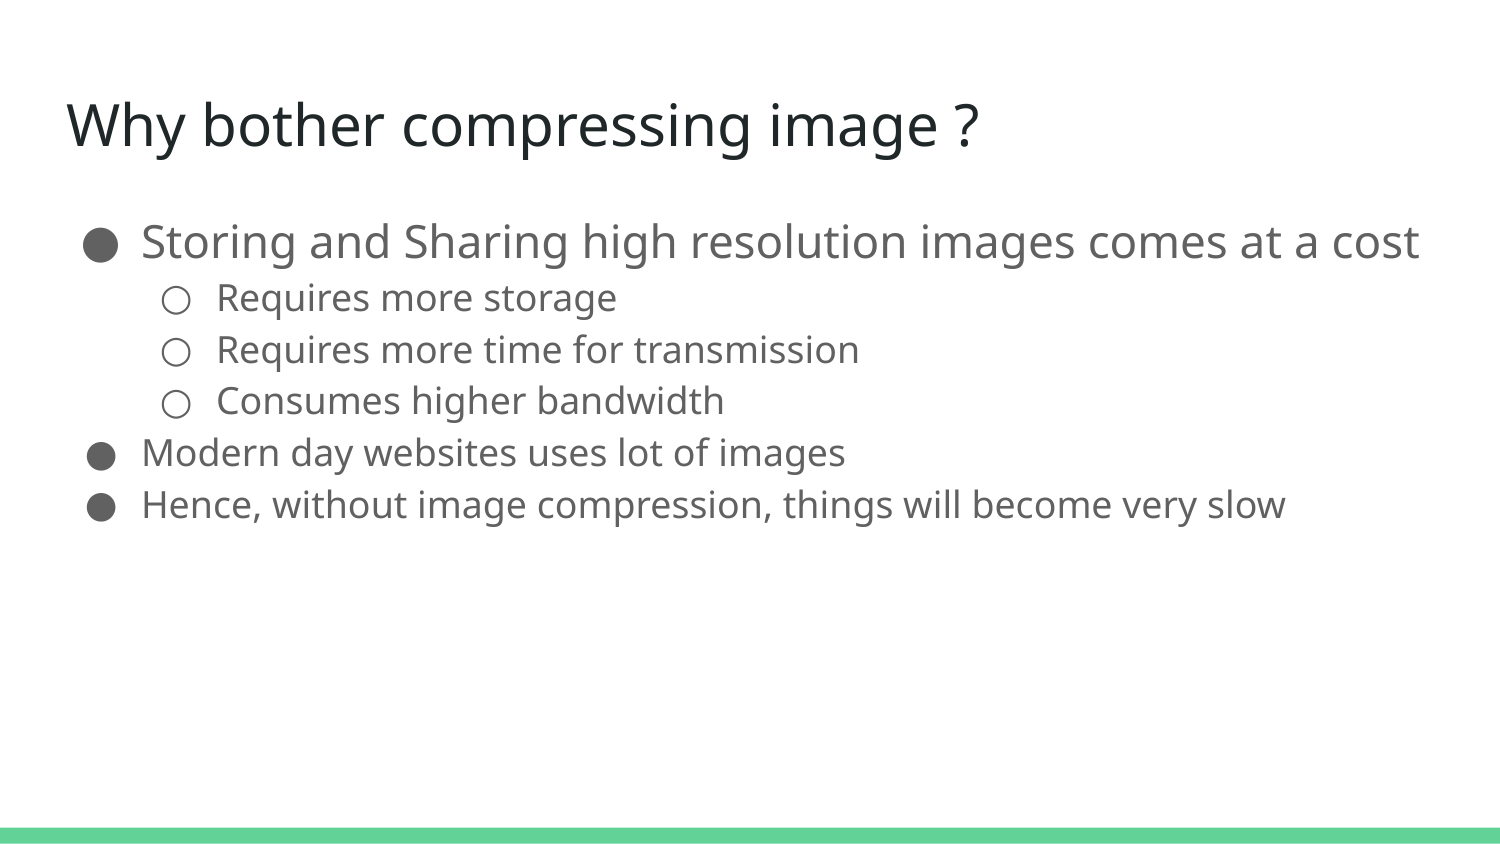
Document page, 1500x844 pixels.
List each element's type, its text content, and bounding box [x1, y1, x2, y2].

title Why bother compressing image ? [51, 72, 1449, 167]
list Storing and Sharing high resolution images comes at a cost Requires more storage Requires more time for transmission Consumes higher bandwidth Modern day websites uses lot of images Hence, without image compression, things will become very slow [51, 189, 1449, 750]
